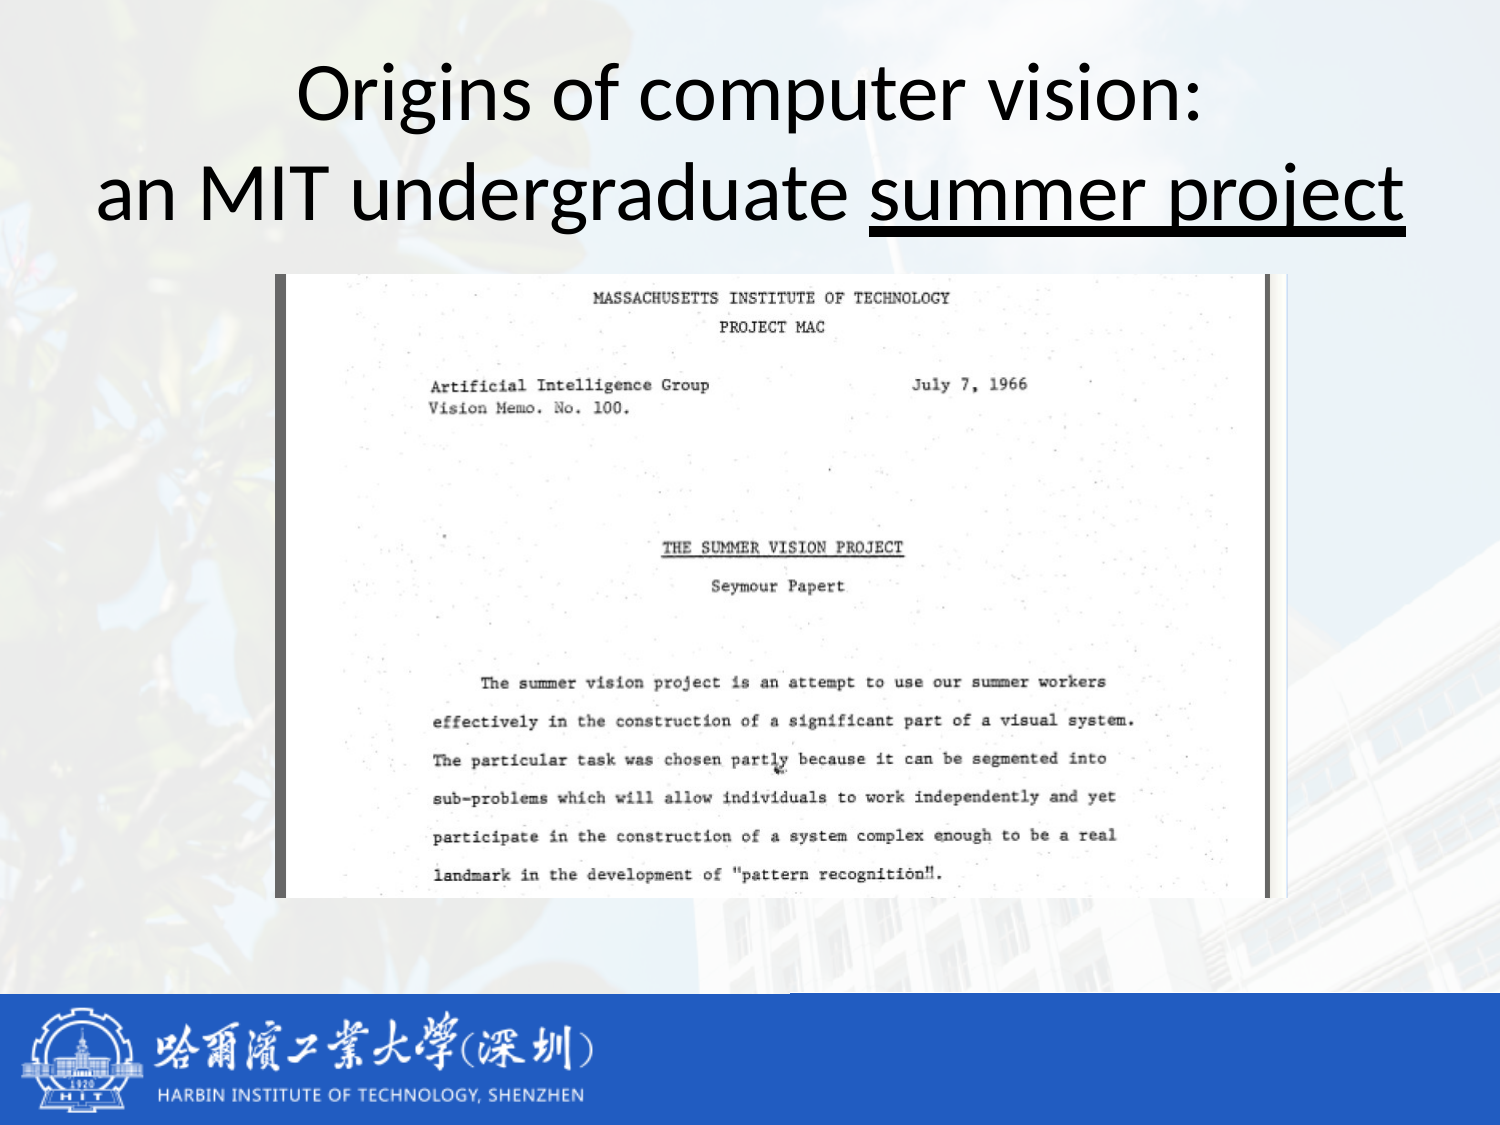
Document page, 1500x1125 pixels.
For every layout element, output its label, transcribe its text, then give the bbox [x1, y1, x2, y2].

text_box [275, 274, 1288, 898]
title Origins of computer vision: an MIT undergraduate summer project [88, 35, 1413, 238]
picture [0, 992, 1500, 1125]
